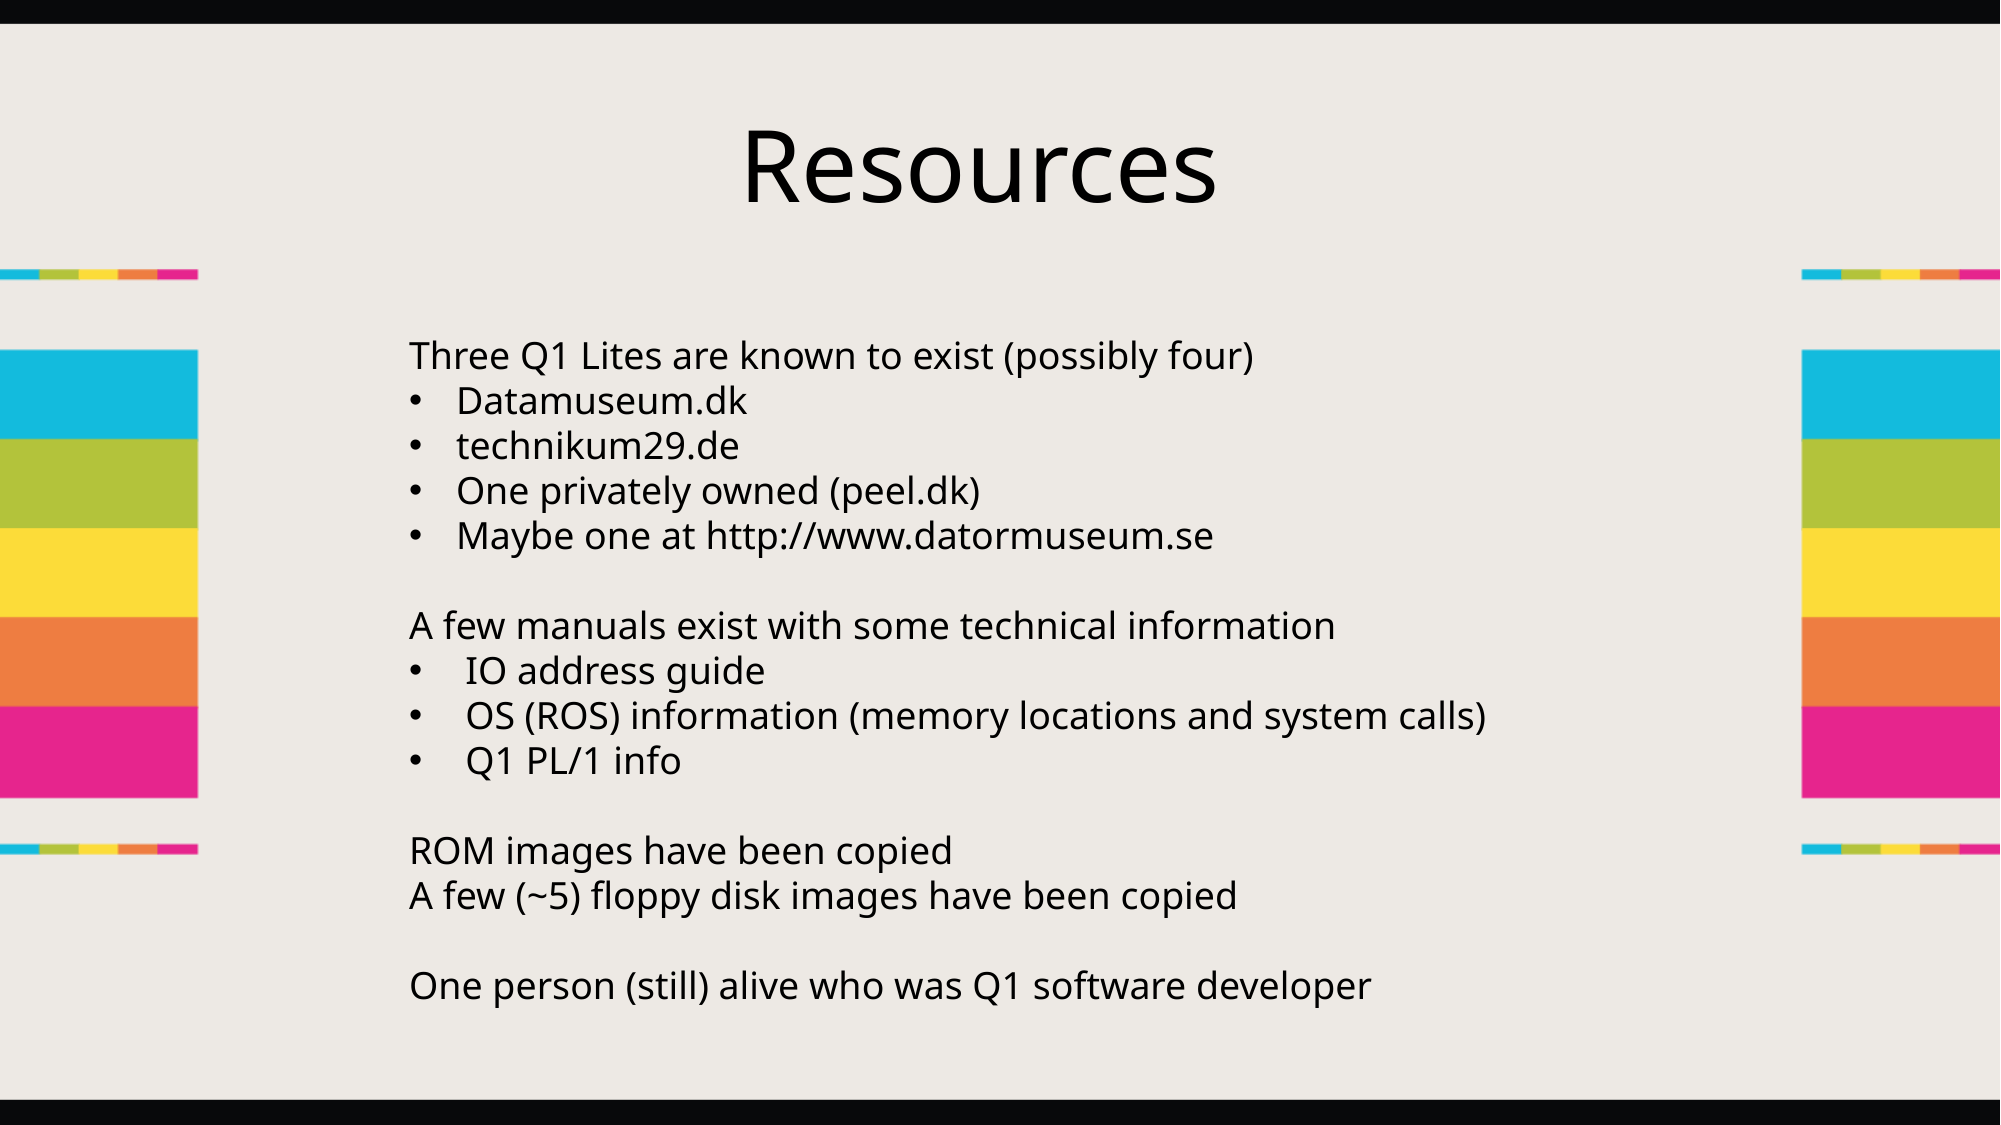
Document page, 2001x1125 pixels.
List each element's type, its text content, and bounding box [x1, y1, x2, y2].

text_box Resources [528, 94, 1432, 230]
picture [0, 0, 2000, 1125]
text_box Three Q1 Lites are known to exist (possibly four) Datamuseum.dk technikum29.de One privately owned (peel.dk) Maybe one at http://www.datormuseum.se A few manuals exist with some technical information IO address guide OS (ROS) information (memory locations and system calls) Q1 PL/1 info ROM images have been copied A few (~5) floppy disk images have been copied One person (still) alive who was Q1 software developer [394, 324, 1682, 1015]
